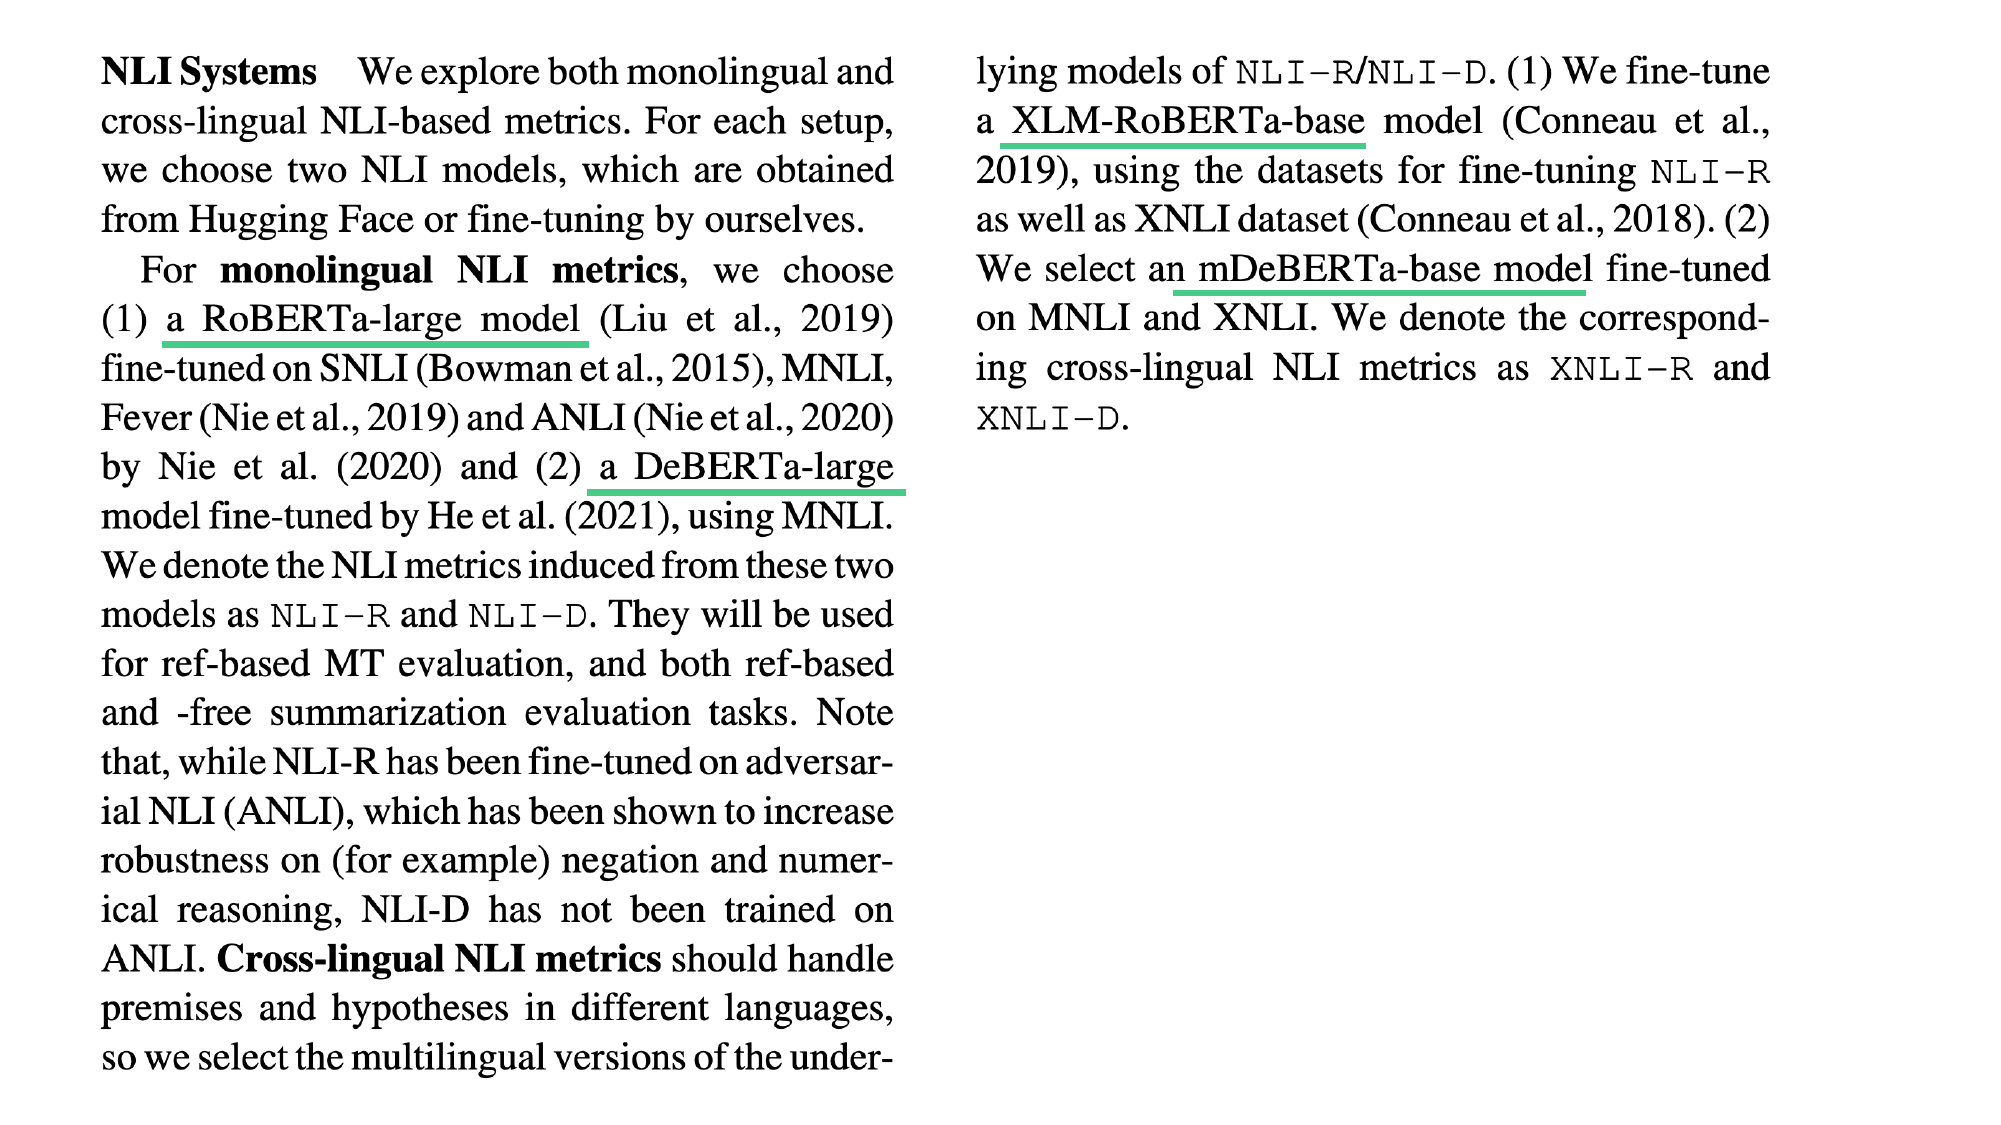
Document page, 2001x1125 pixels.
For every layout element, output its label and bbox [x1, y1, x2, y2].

picture [964, 39, 1785, 448]
picture [92, 44, 907, 1081]
